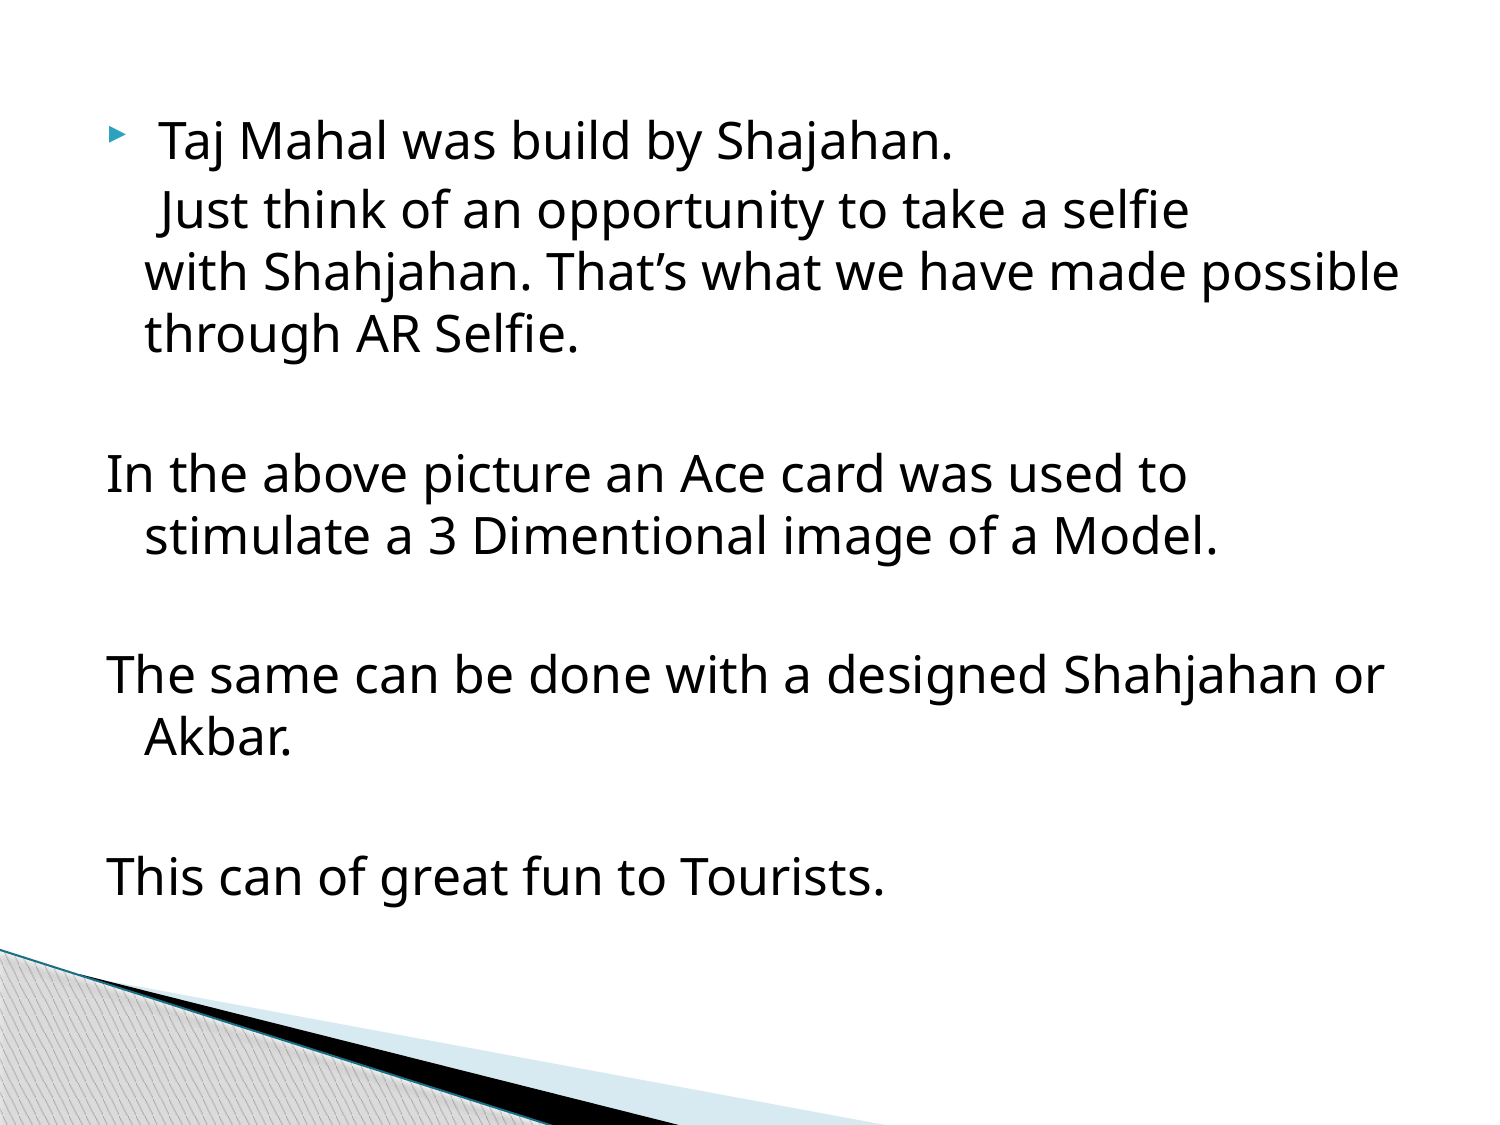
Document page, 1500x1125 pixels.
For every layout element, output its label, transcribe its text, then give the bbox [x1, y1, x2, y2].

list Taj Mahal was build by Shajahan. Just think of an opportunity to take a selfie with Shahjahan. That’s what we have made possible through AR Selfie. In the above picture an Ace card was used to stimulate a 3 Dimentional image of a Model. The same can be done with a designed Shahjahan or Akbar. This can of great fun to Tourists. [75, 99, 1425, 986]
